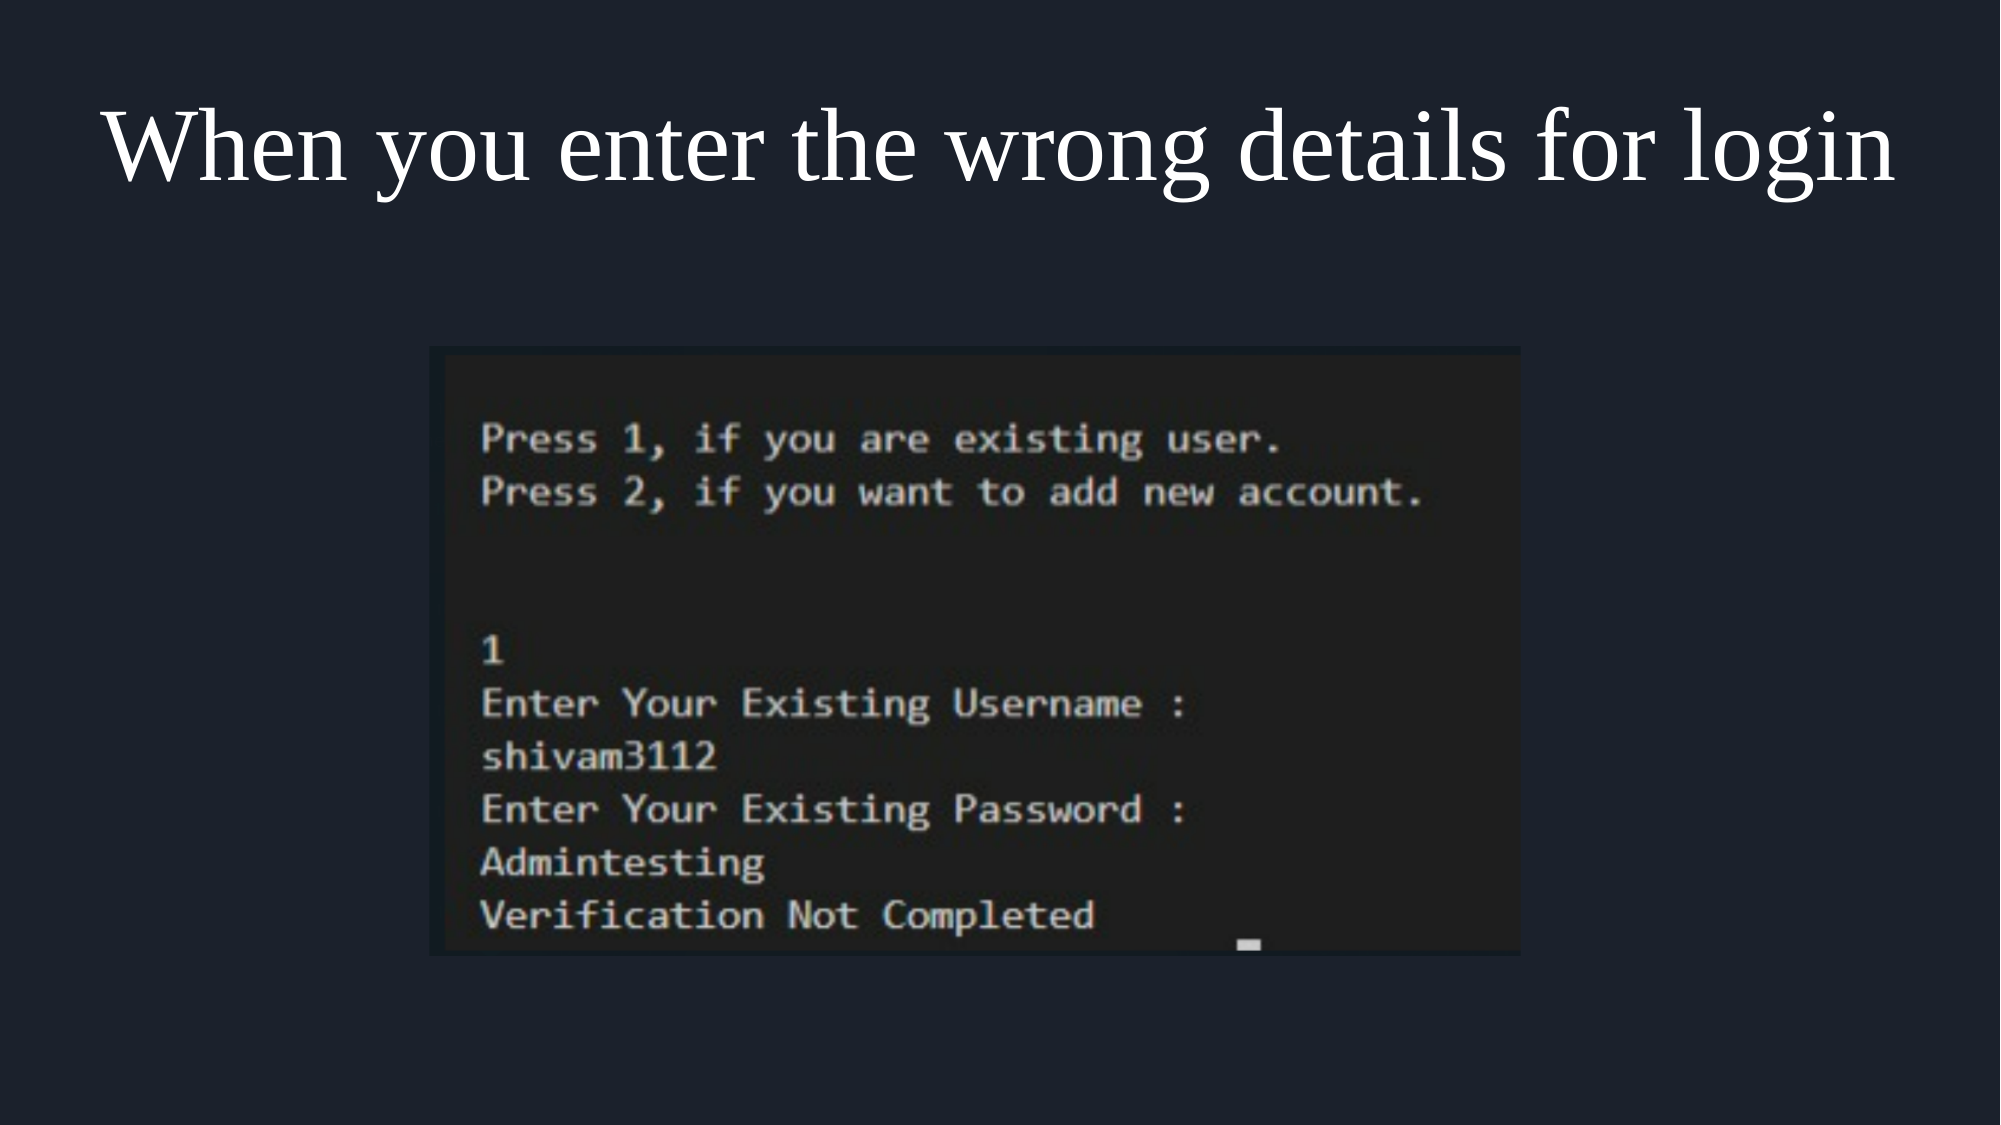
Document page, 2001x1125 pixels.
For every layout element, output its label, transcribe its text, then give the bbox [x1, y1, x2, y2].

picture [429, 346, 1521, 957]
text_box [180, 336, 1649, 1025]
title When you enter the wrong details for login [99, 44, 1900, 233]
